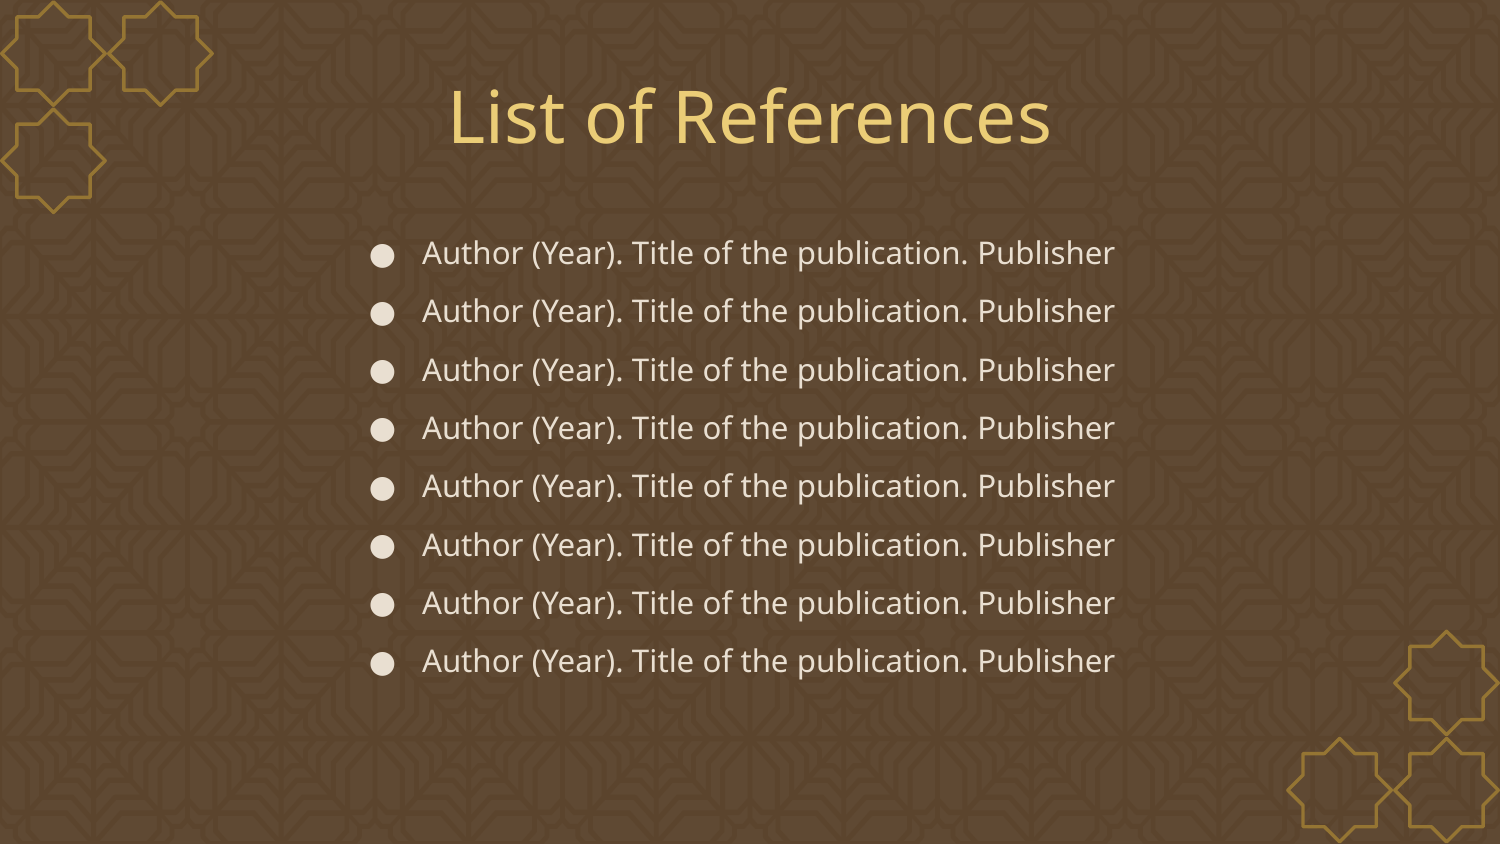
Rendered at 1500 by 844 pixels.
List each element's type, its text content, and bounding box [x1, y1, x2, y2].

title List of References [118, 88, 1382, 141]
list Author (Year). Title of the publication. Publisher Author (Year). Title of the publication. Publisher Author (Year). Title of the publication. Publisher Author (Year). Title of the publication. Publisher Author (Year). Title of the publication. Publisher Author (Year). Title of the publication. Publisher Author (Year). Title of the publication. Publisher Author (Year). Title of the publication. Publisher [332, 218, 1168, 676]
